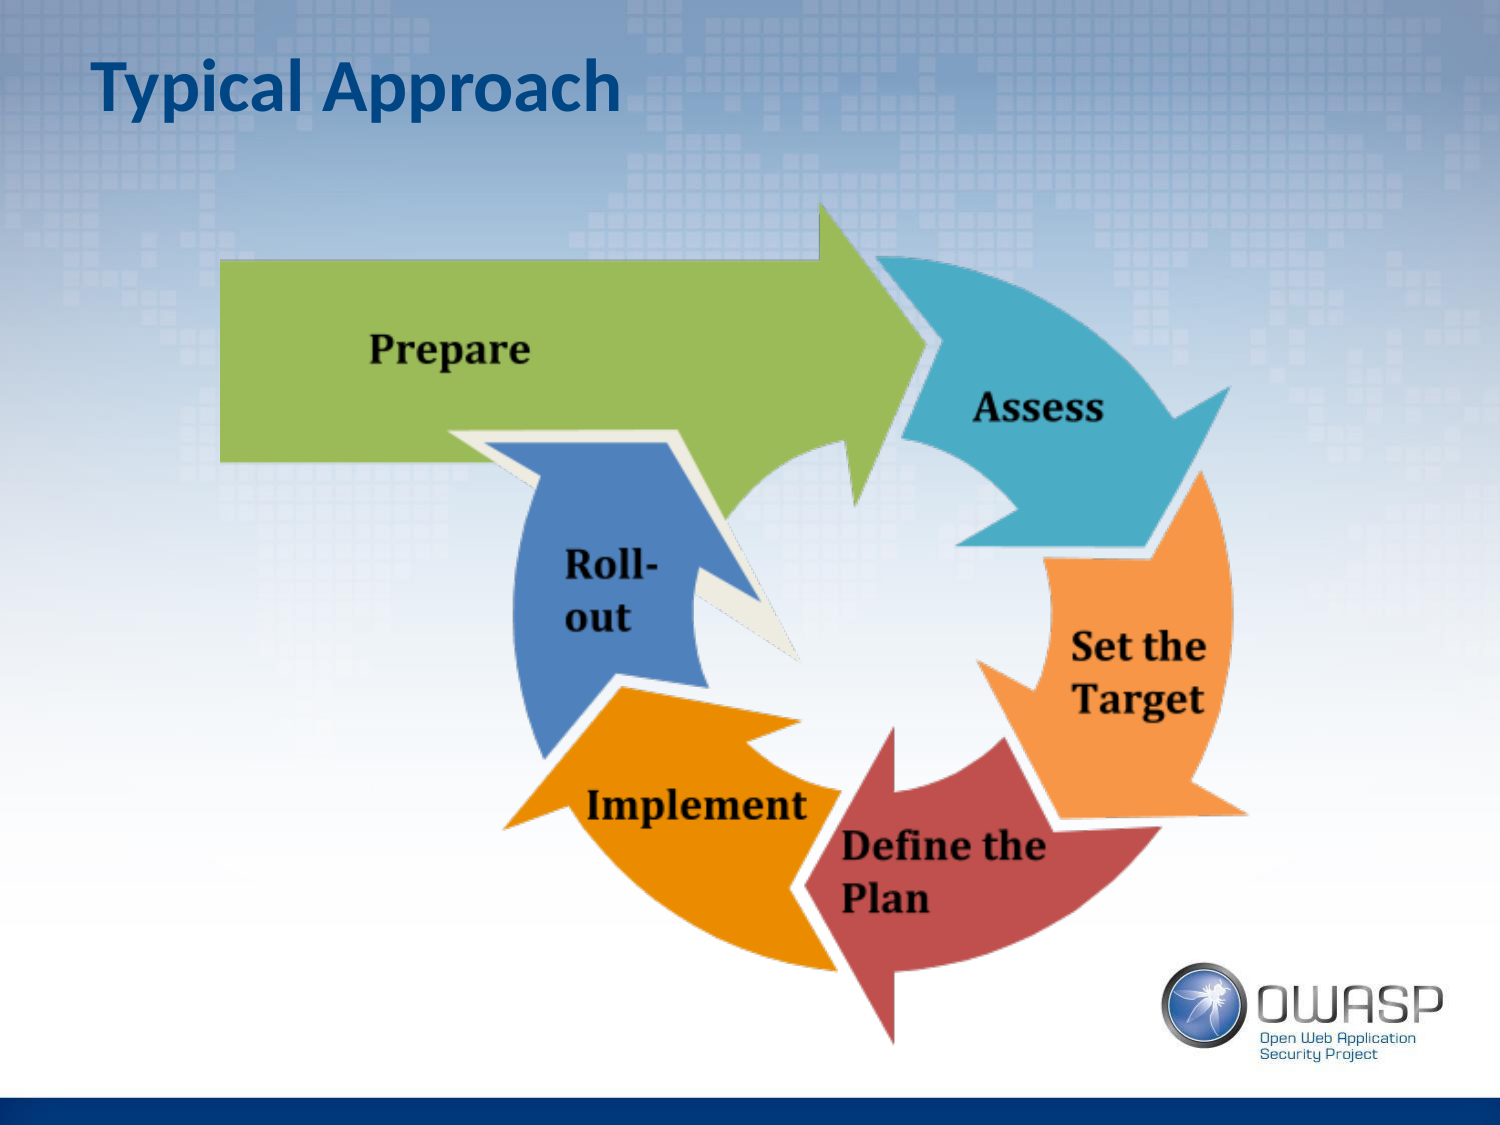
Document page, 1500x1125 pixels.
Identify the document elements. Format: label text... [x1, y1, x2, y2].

title Typical Approach [75, 45, 1425, 119]
picture [0, 0, 1500, 1125]
